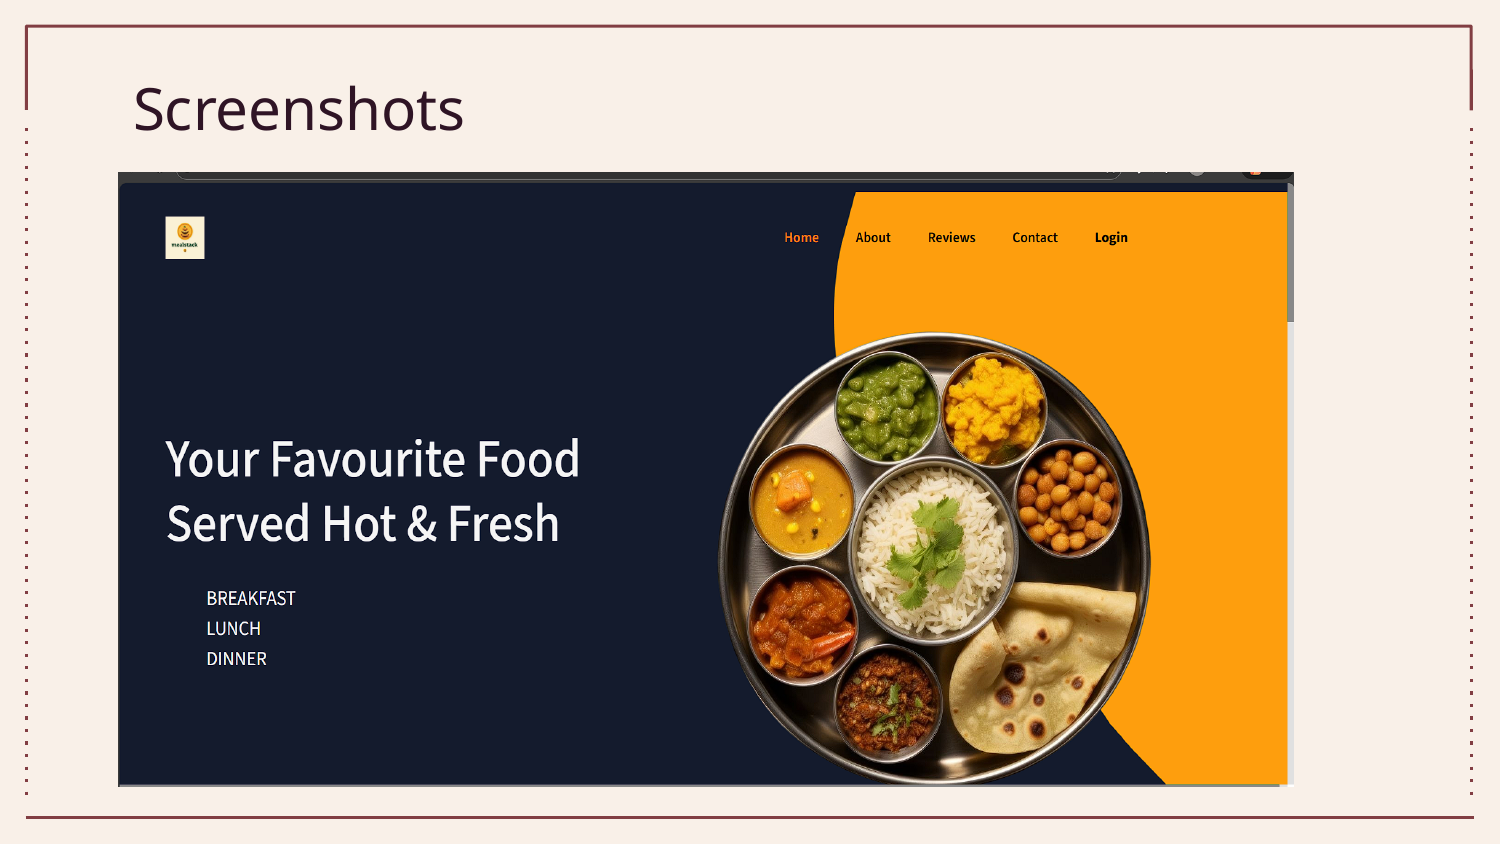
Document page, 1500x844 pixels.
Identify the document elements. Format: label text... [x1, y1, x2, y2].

title Screenshots [118, 56, 1382, 151]
picture [117, 172, 1294, 787]
